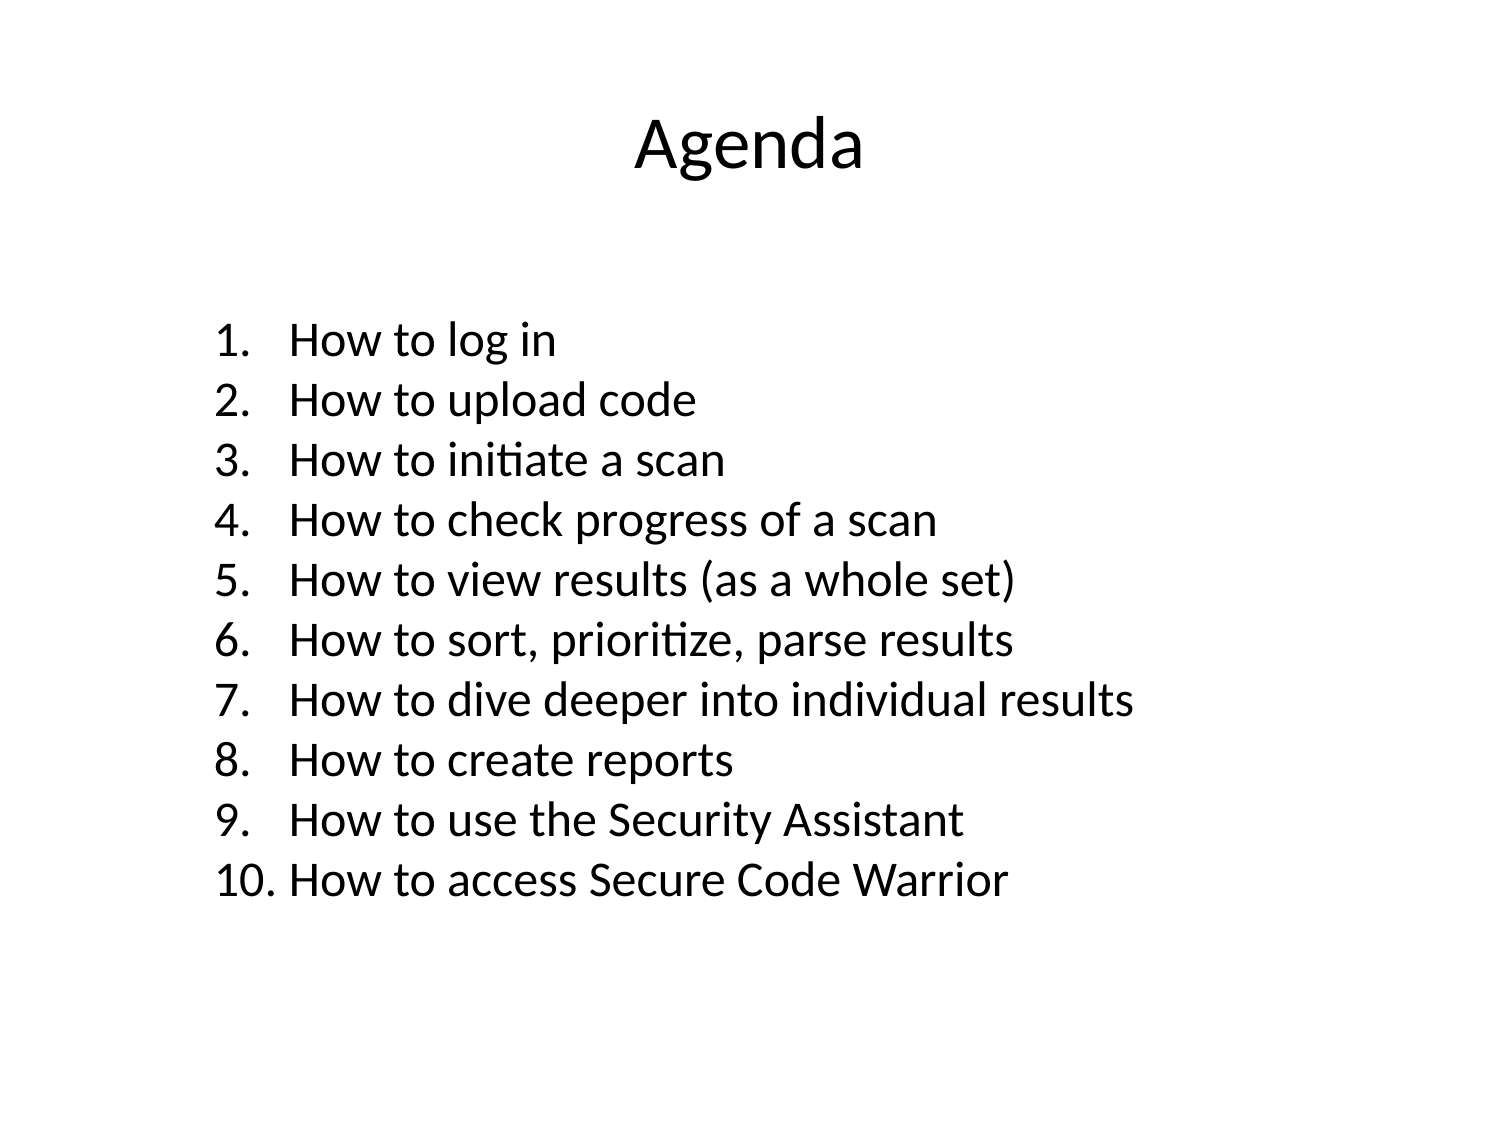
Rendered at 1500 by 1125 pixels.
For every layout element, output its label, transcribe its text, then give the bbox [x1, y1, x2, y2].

title Agenda [75, 45, 1425, 233]
text_box How to log in How to upload code How to initiate a scan How to check progress of a scan How to view results (as a whole set) How to sort, prioritize, parse results How to dive deeper into individual results How to create reports How to use the Security Assistant How to access Secure Code Warrior [199, 298, 1395, 914]
